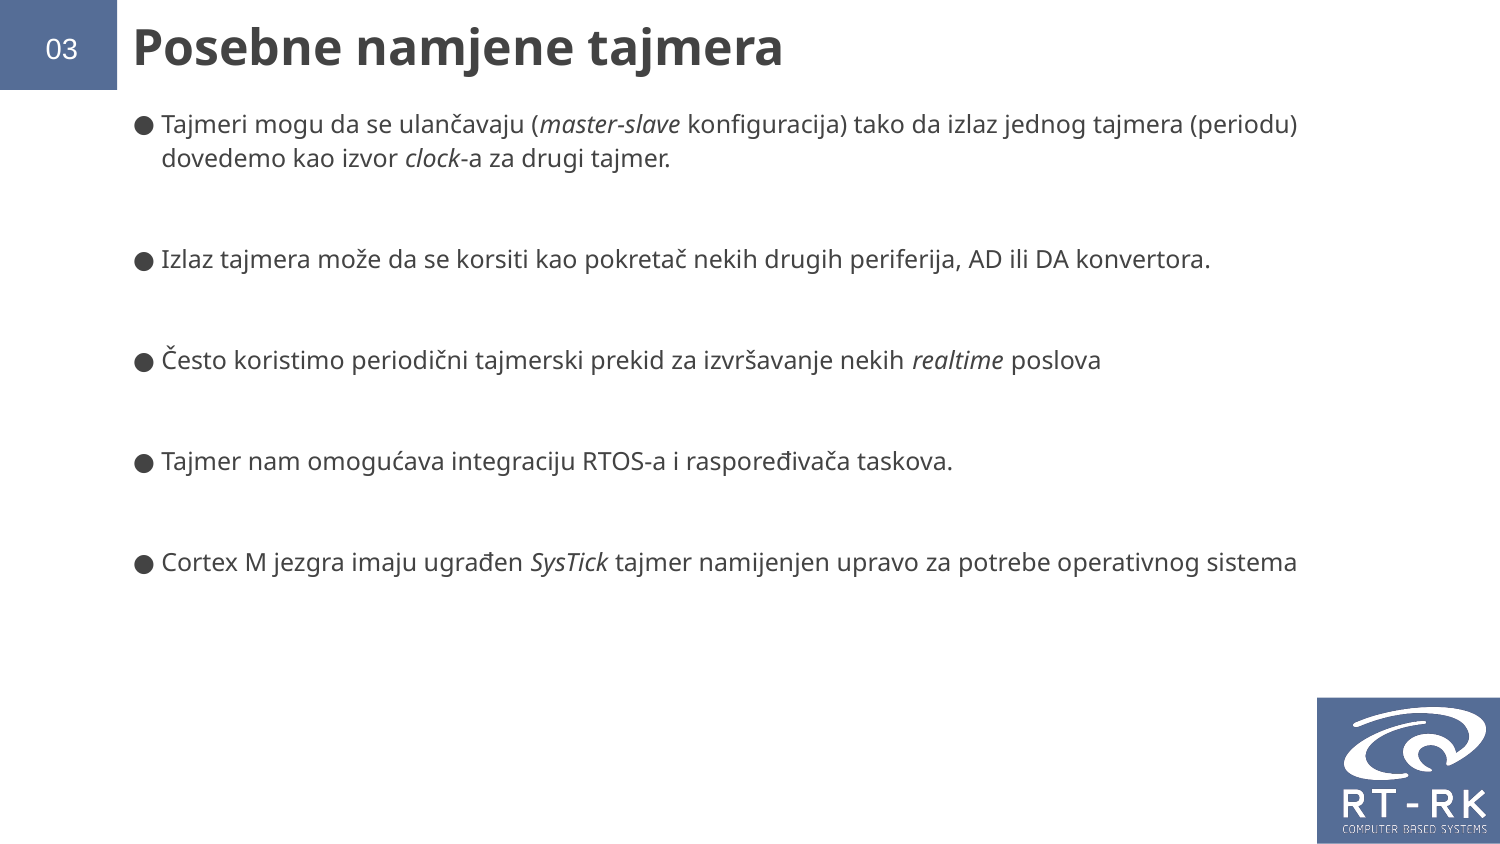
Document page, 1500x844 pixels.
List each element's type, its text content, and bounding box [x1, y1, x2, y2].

title Posebne namjene tajmera [118, 0, 1453, 80]
text_box [94, 0, 118, 90]
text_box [1316, 697, 1500, 844]
subtitle Tajmeri mogu da se ulančavaju (master-slave konfiguracija) tako da izlaz jednog tajmera (periodu) dovedemo kao izvor clock-a za drugi tajmer. Izlaz tajmera može da se korsiti kao pokretač nekih drugih periferija, AD ili DA konvertora. Često koristimo periodični tajmerski prekid za izvršavanje nekih realtime poslova Tajmer nam omogućava integraciju RTOS-a i raspoređivača taskova. Cortex M jezgra imaju ugrađen SysTick tajmer namijenjen upravo za potrebe operativnog sistema [118, 88, 1365, 698]
text_box 03 [0, 0, 94, 95]
